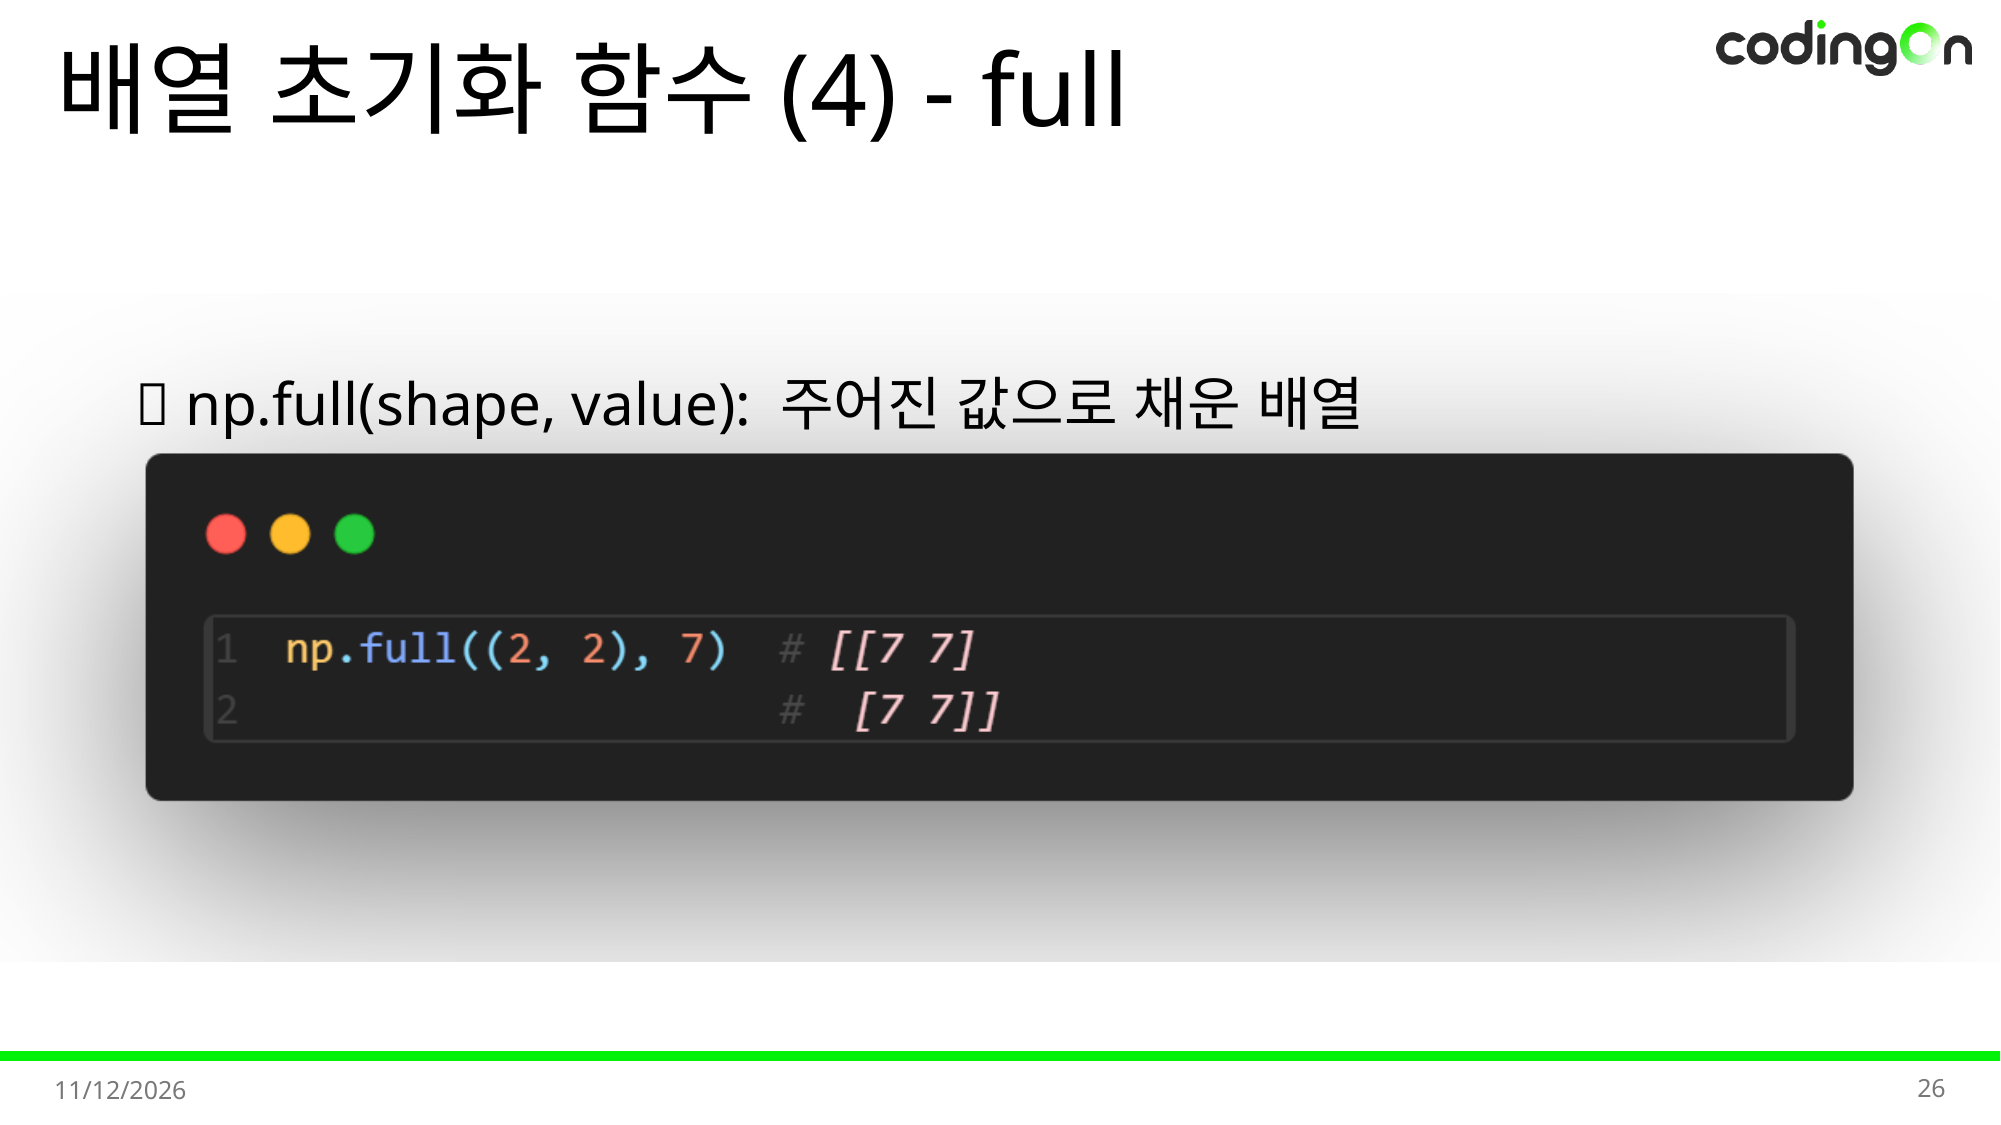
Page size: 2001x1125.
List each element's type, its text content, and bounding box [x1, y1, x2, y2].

title 배열 초기화 함수(4) - full [41, 0, 1767, 188]
slide_number 26 [1510, 1059, 1961, 1120]
picture [0, 293, 2000, 962]
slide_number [39, 1061, 490, 1122]
picture [1767, 20, 1972, 76]
